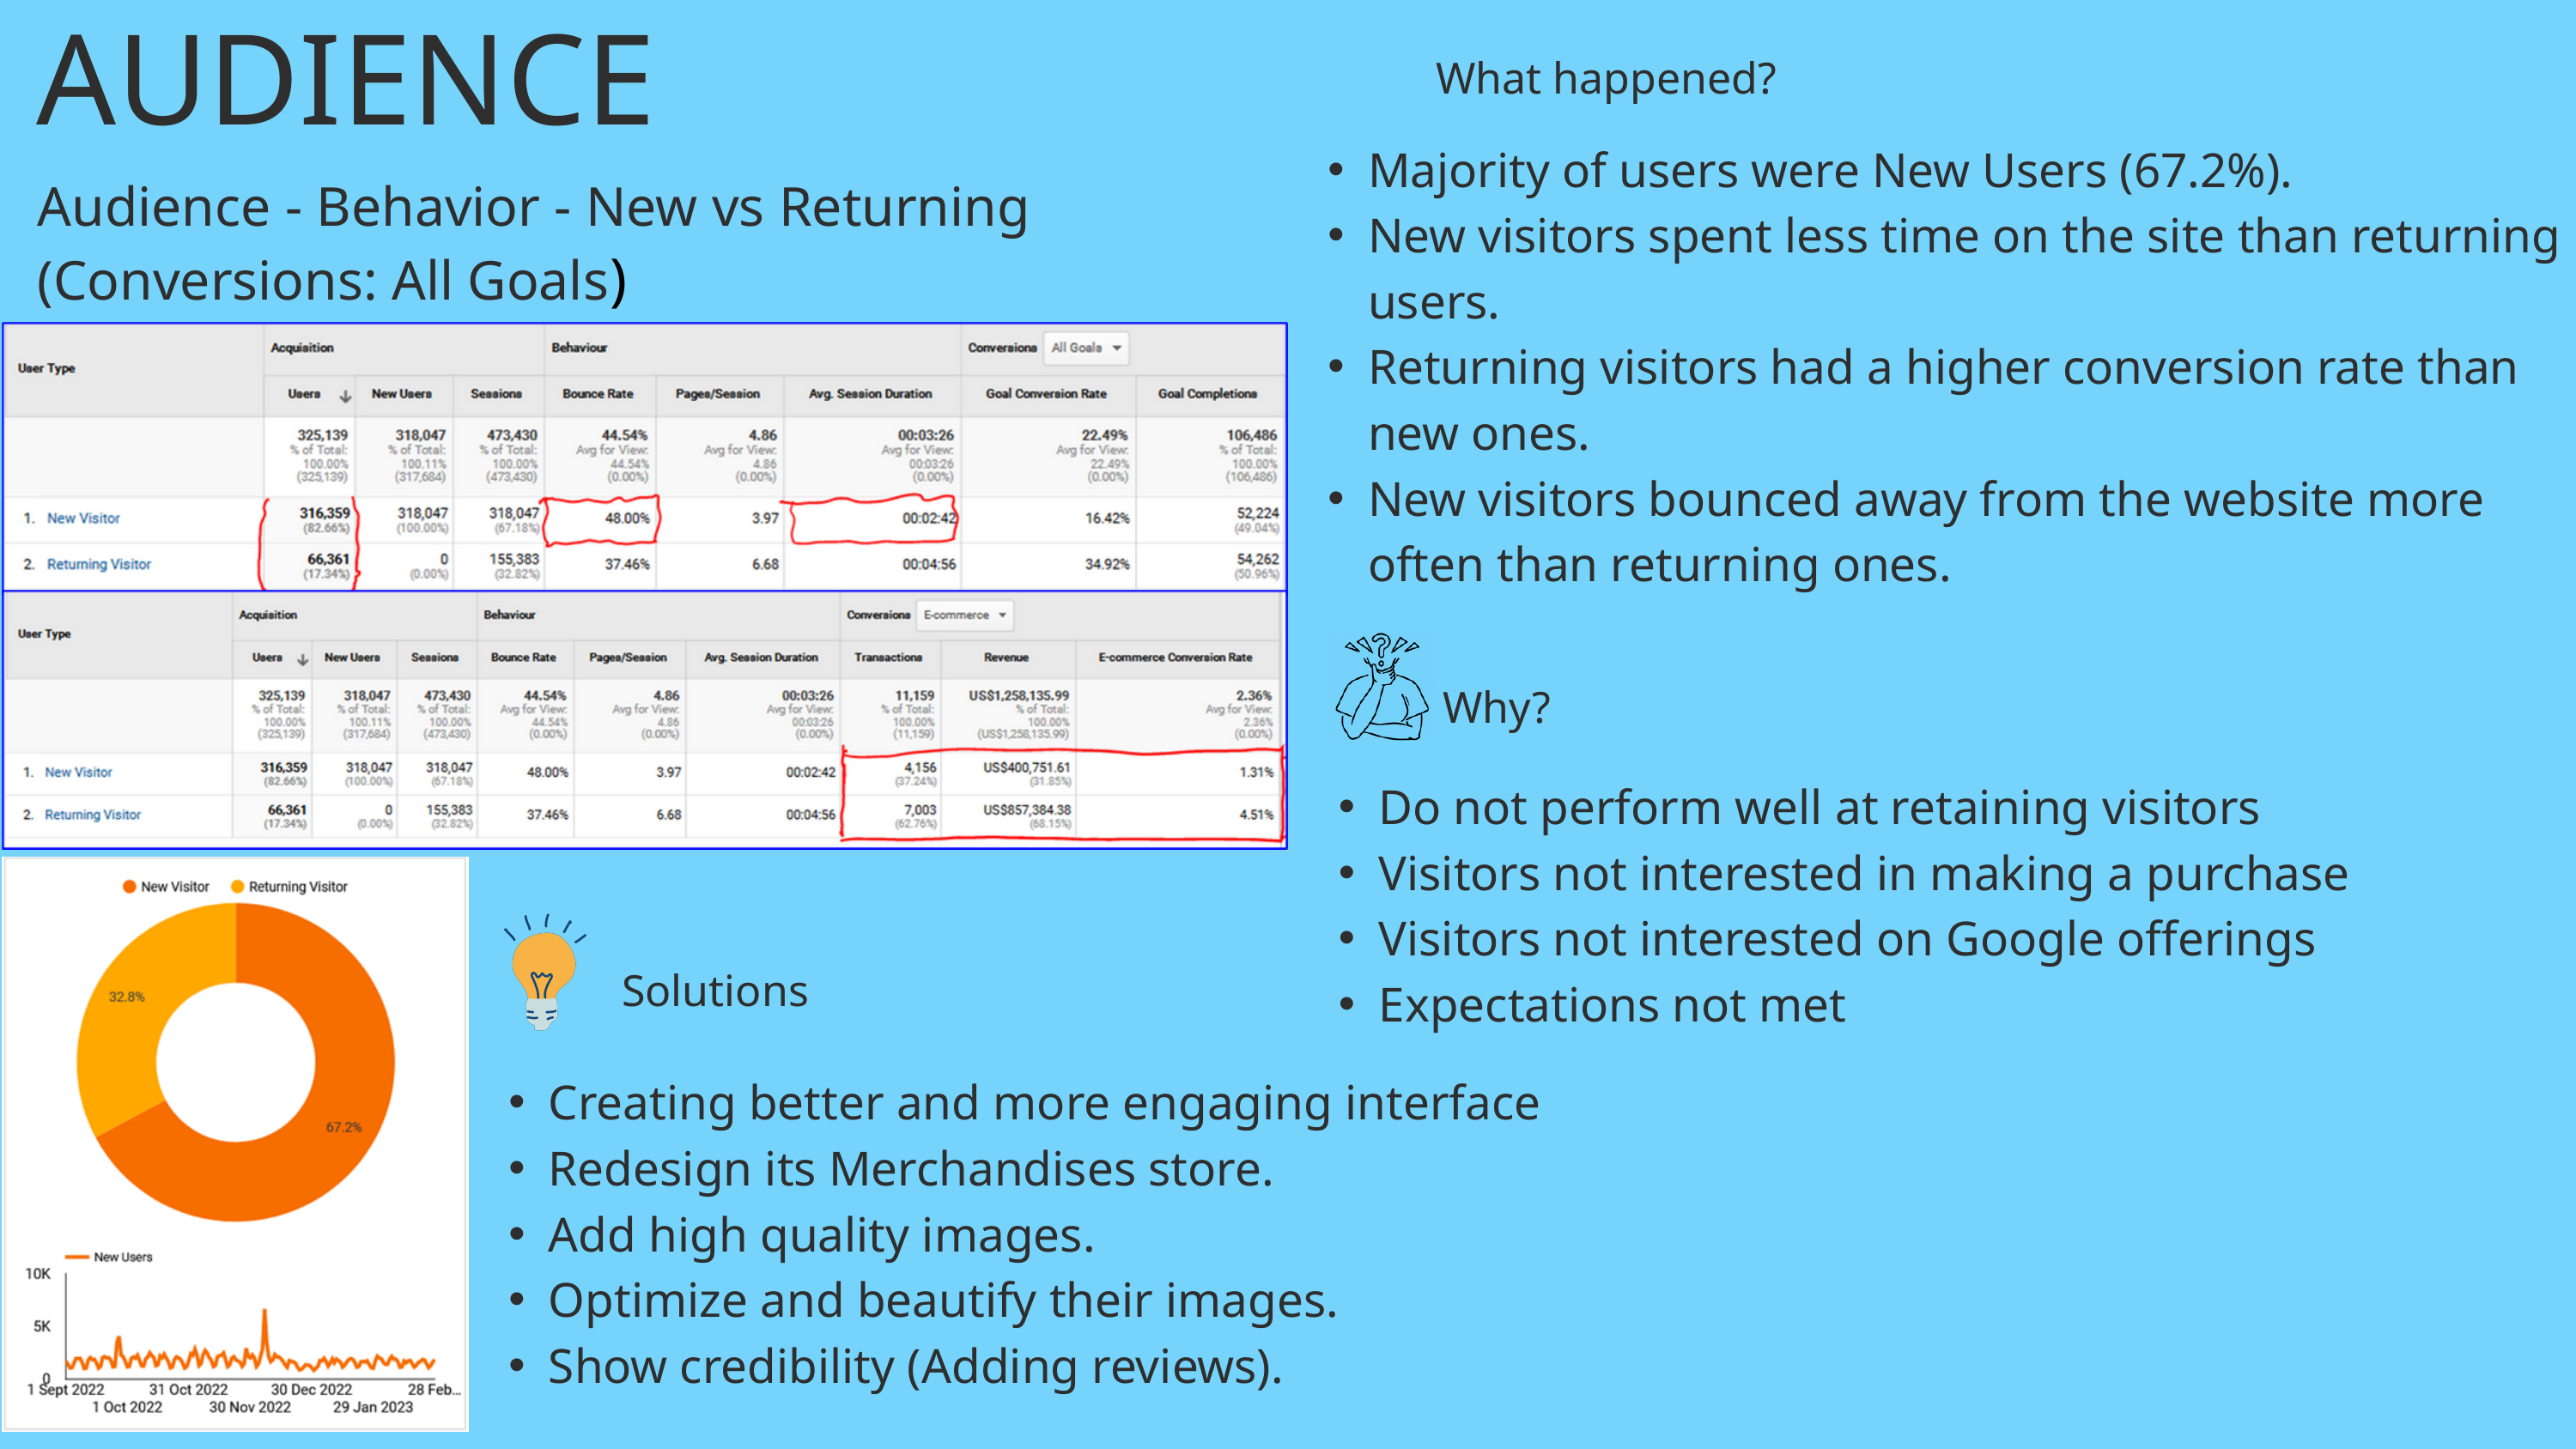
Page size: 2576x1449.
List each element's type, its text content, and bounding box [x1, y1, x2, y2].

picture [2, 857, 469, 1432]
text_box Solutions [622, 959, 1298, 1016]
text_box Do not perform well at retaining visitors Visitors not interested in making a purchase Visitors not interested on Google offerings Expectations not met [1298, 767, 2576, 1163]
picture [2, 321, 1289, 850]
text_box Creating better and more engaging interface Redesign its Merchandises store. Add high quality images. Optimize and beautify their images. Show credibility (Adding reviews). [468, 1064, 1719, 1449]
text_box Audience - Behavior - New vs Returning (Conversions: All Goals) [37, 161, 1267, 312]
picture [504, 913, 586, 1032]
picture [1327, 631, 1437, 741]
text_box Majority of users were New Users (67.2%). New visitors spent less time on the site than returning users. Returning visitors had a higher conversion rate than new ones. New visitors bounced away from the website more often than returning ones. [1287, 130, 2576, 724]
text_box AUDIENCE [36, 0, 1090, 150]
text_box What happened? [1436, 46, 2570, 102]
text_box Why? [1443, 676, 2576, 732]
